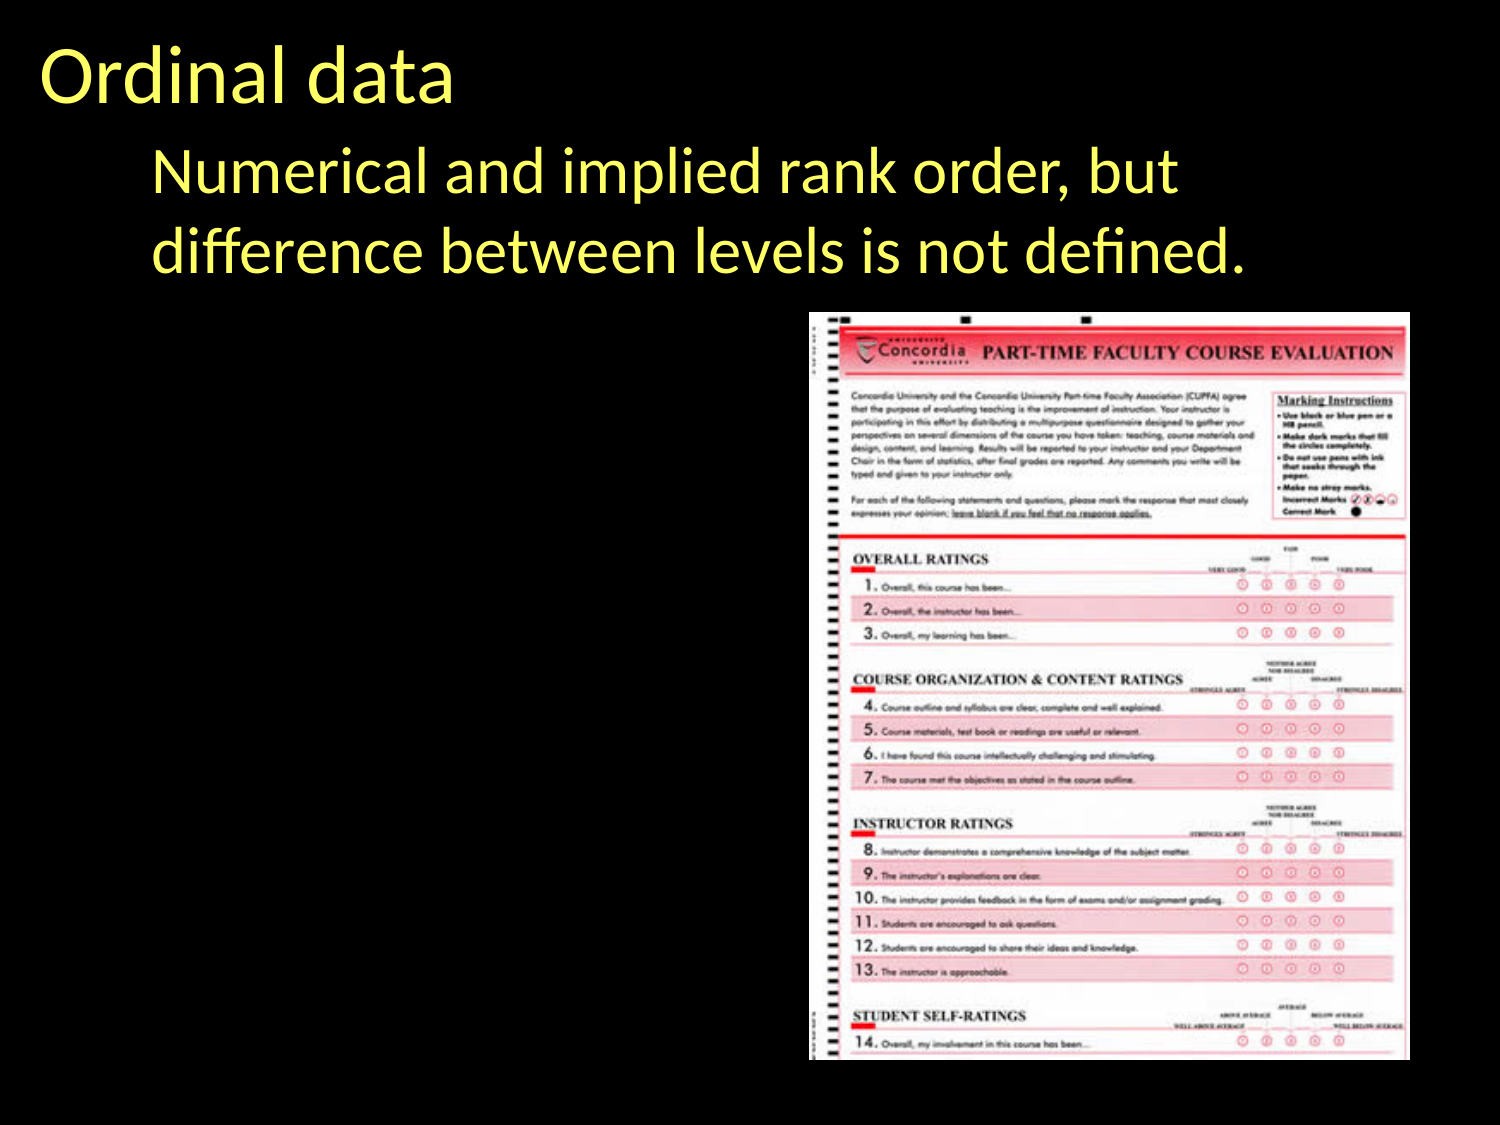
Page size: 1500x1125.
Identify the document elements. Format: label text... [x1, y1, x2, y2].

text_box Ordinal data [24, 12, 477, 129]
picture [809, 312, 1410, 1060]
text_box Numerical and implied rank order, but difference between levels is not defined. [136, 119, 1325, 296]
